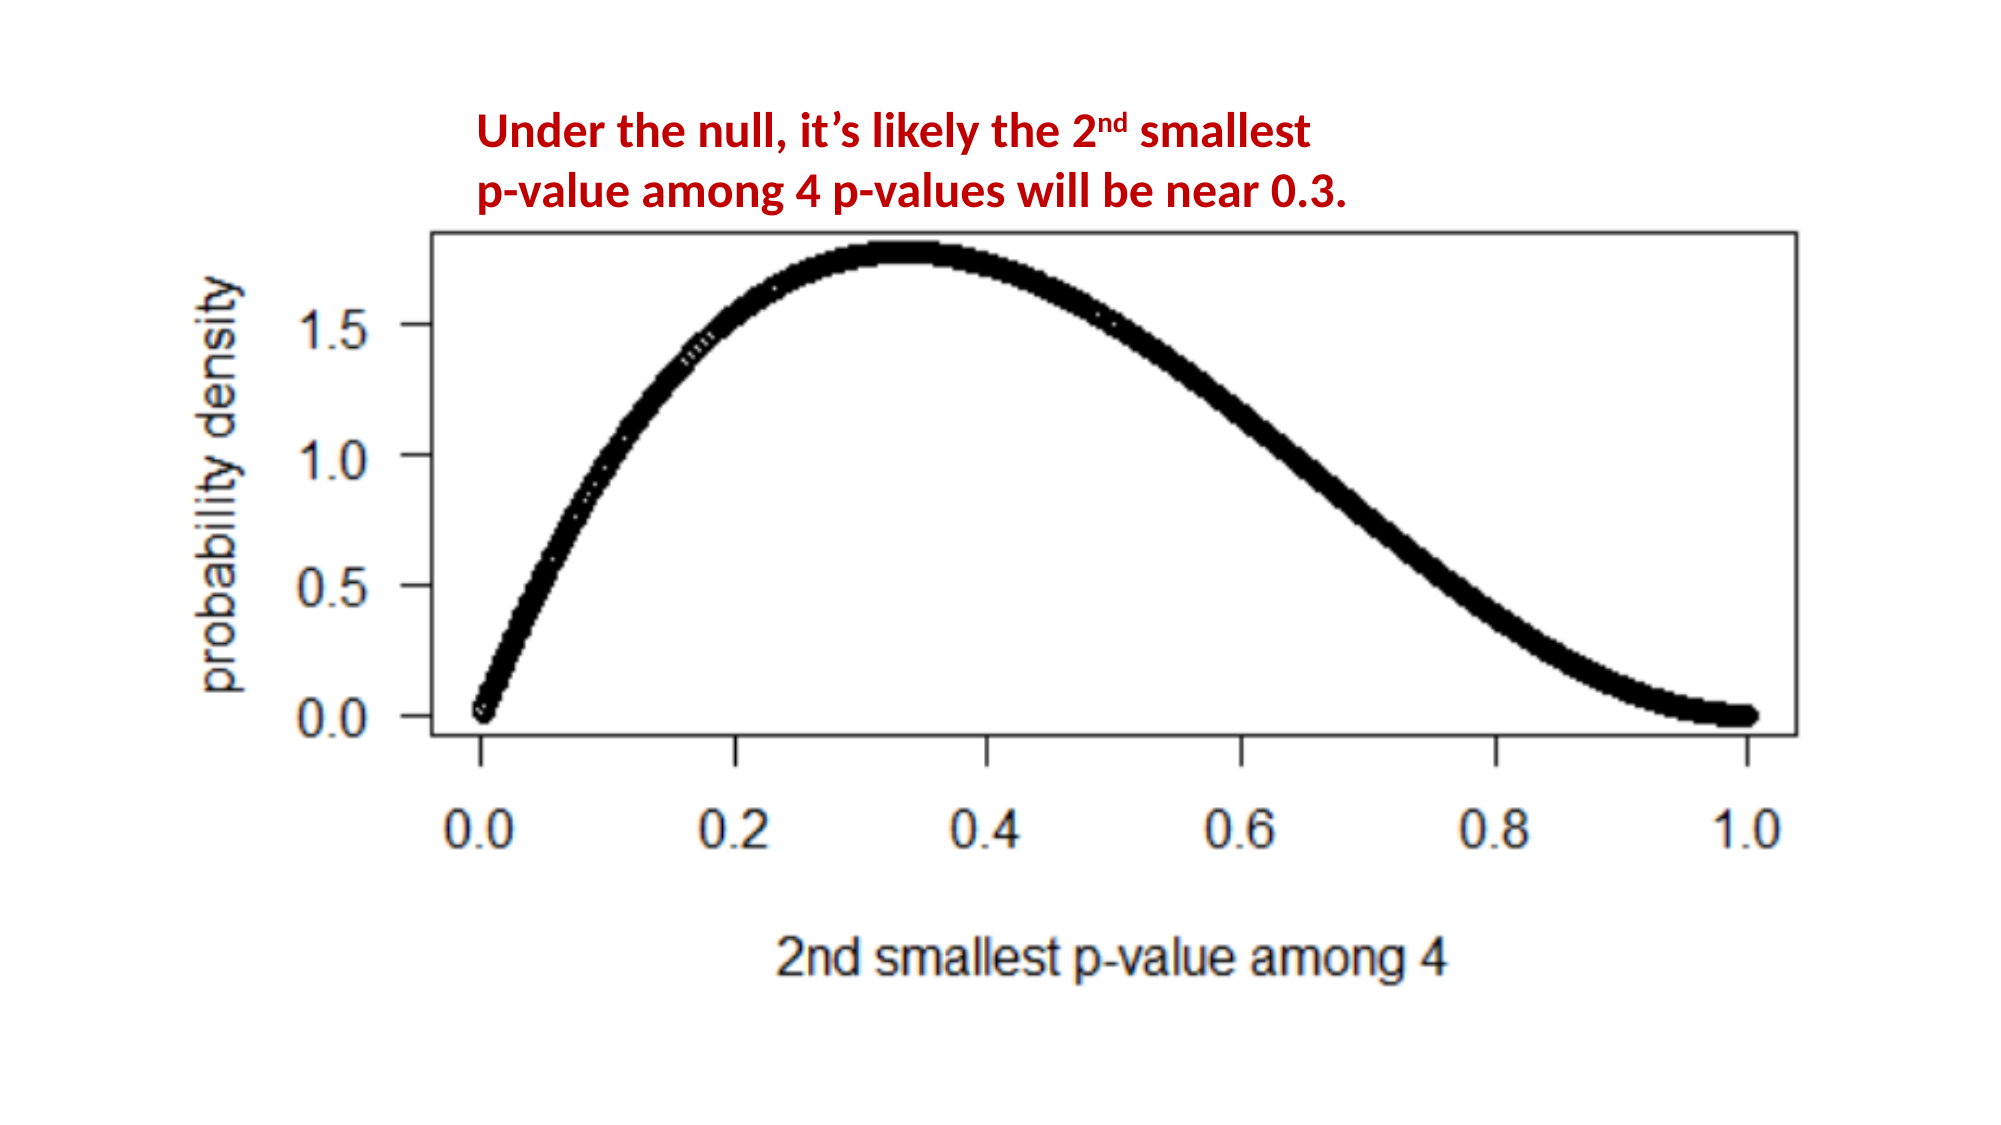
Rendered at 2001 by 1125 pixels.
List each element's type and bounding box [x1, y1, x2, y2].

picture [176, 0, 1927, 1053]
